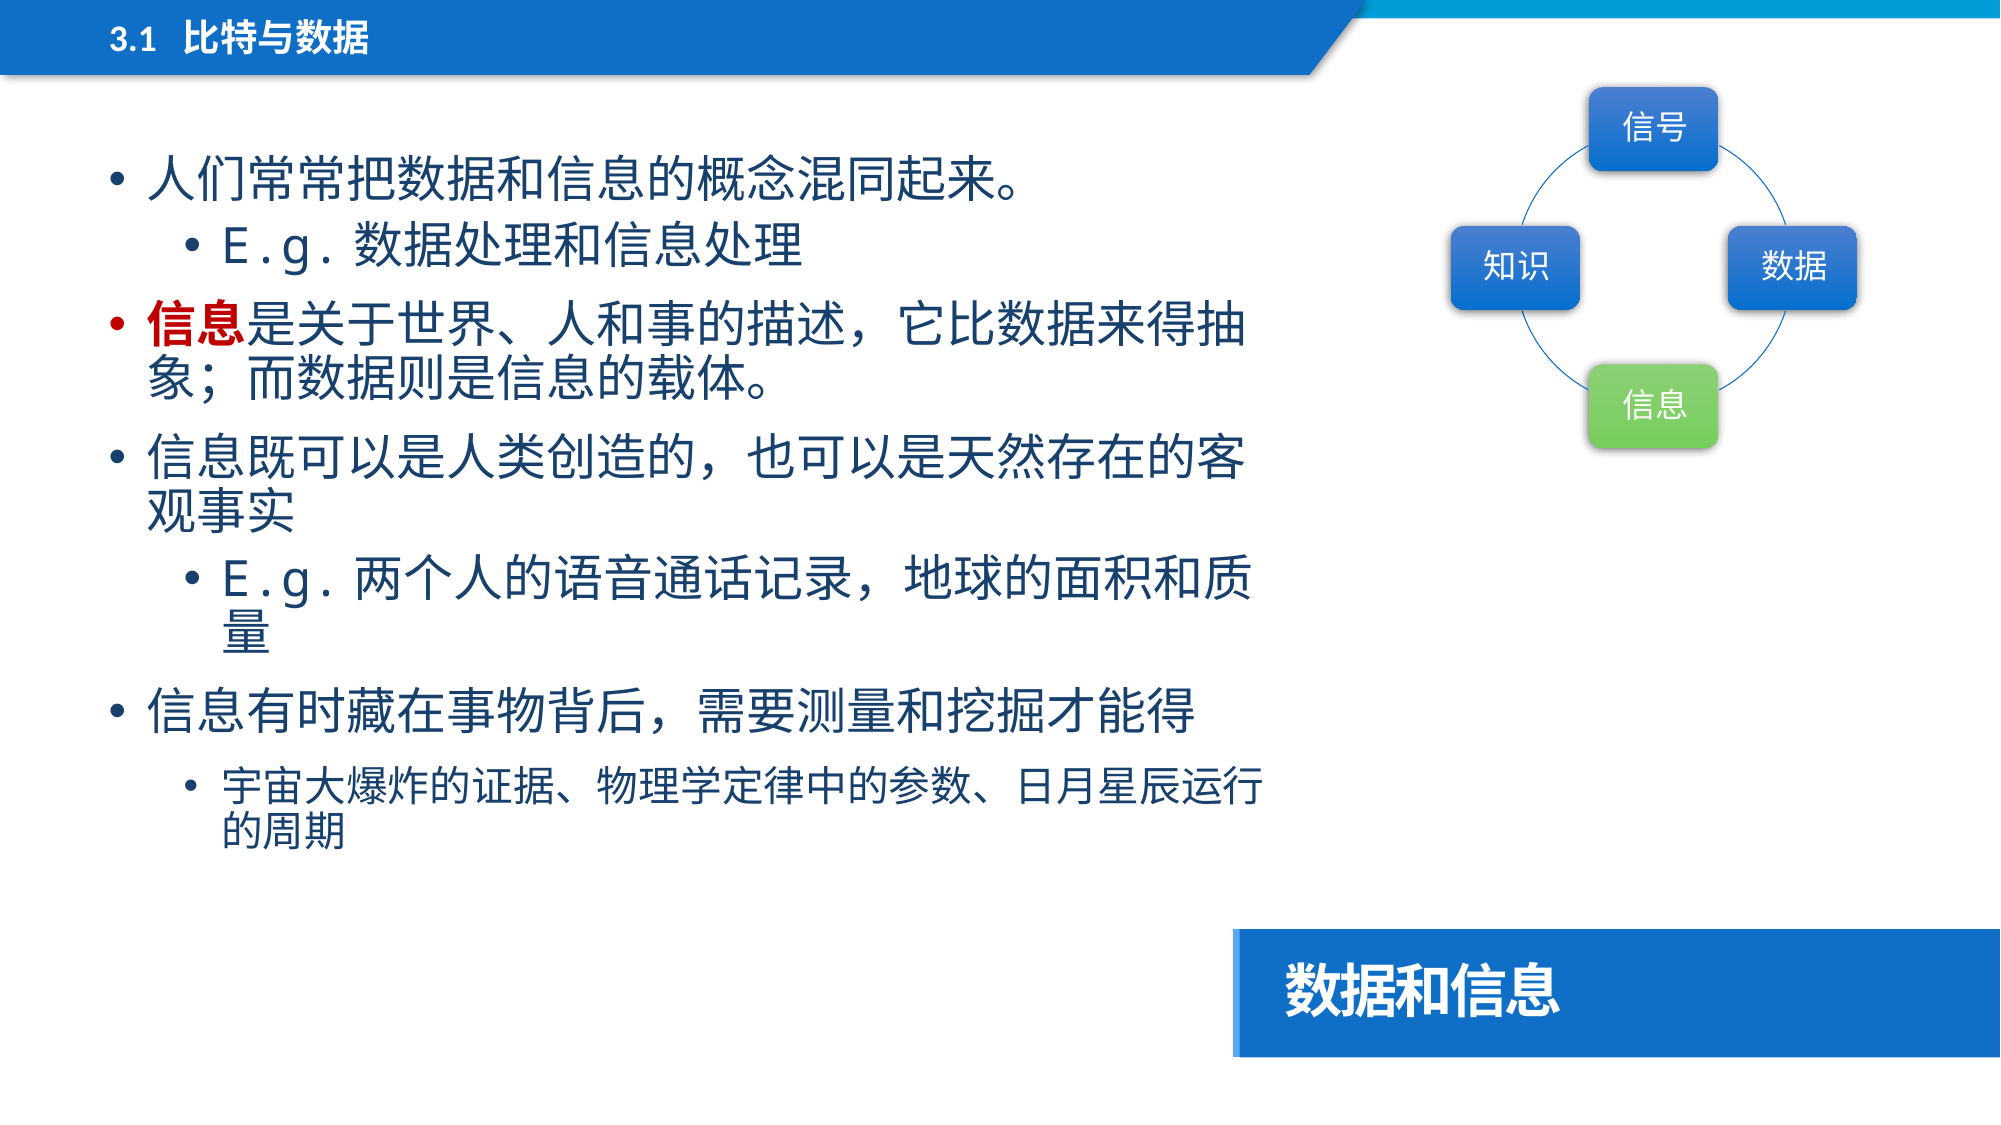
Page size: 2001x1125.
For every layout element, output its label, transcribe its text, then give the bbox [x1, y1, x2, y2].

list 数据和信息 [1239, 929, 2000, 1058]
text_box 人们常常把数据和信息的概念混同起来。 E.g.数据处理和信息处理 信息是关于世界、人和事的描述，它比数据来得抽象；而数据则是信息的载体。 信息既可以是人类创造的，也可以是天然存在的客观事实 E.g.两个人的语音通话记录，地球的面积和质量 信息有时藏在事物背后，需要测量和挖掘才能得 宇宙大爆炸的证据、物理学定律中的参数、日月星辰运行的周期 [93, 146, 1308, 884]
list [1307, 87, 2000, 449]
list 3.1 比特与数据 [93, 11, 1138, 68]
